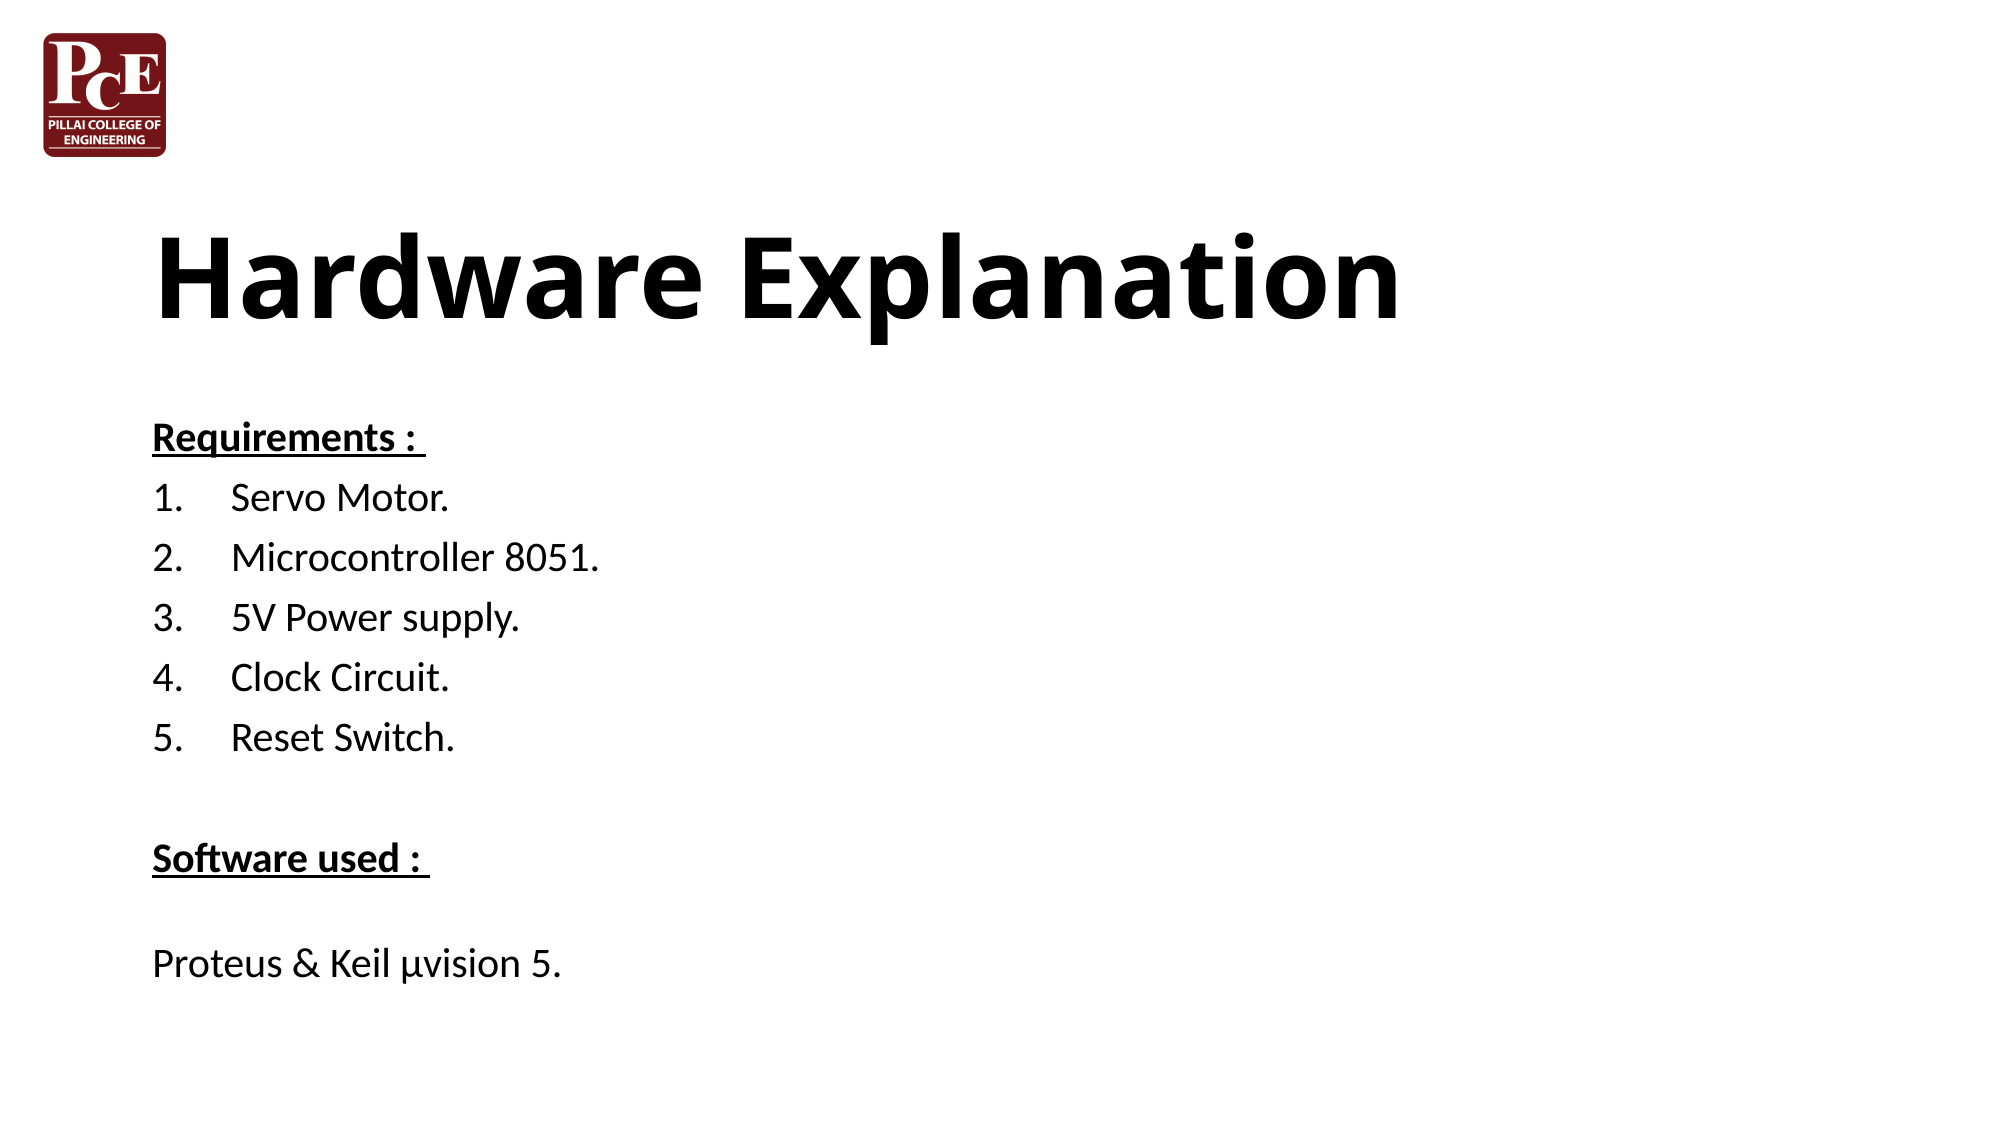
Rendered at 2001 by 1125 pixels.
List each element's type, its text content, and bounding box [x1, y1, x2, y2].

title Hardware Explanation [137, 173, 1863, 392]
list Requirements : Servo Motor. Microcontroller 8051. 5V Power supply. Clock Circuit. Reset Switch. Software used : Proteus & Keil μvision 5. [137, 407, 1863, 1041]
picture [42, 32, 167, 158]
